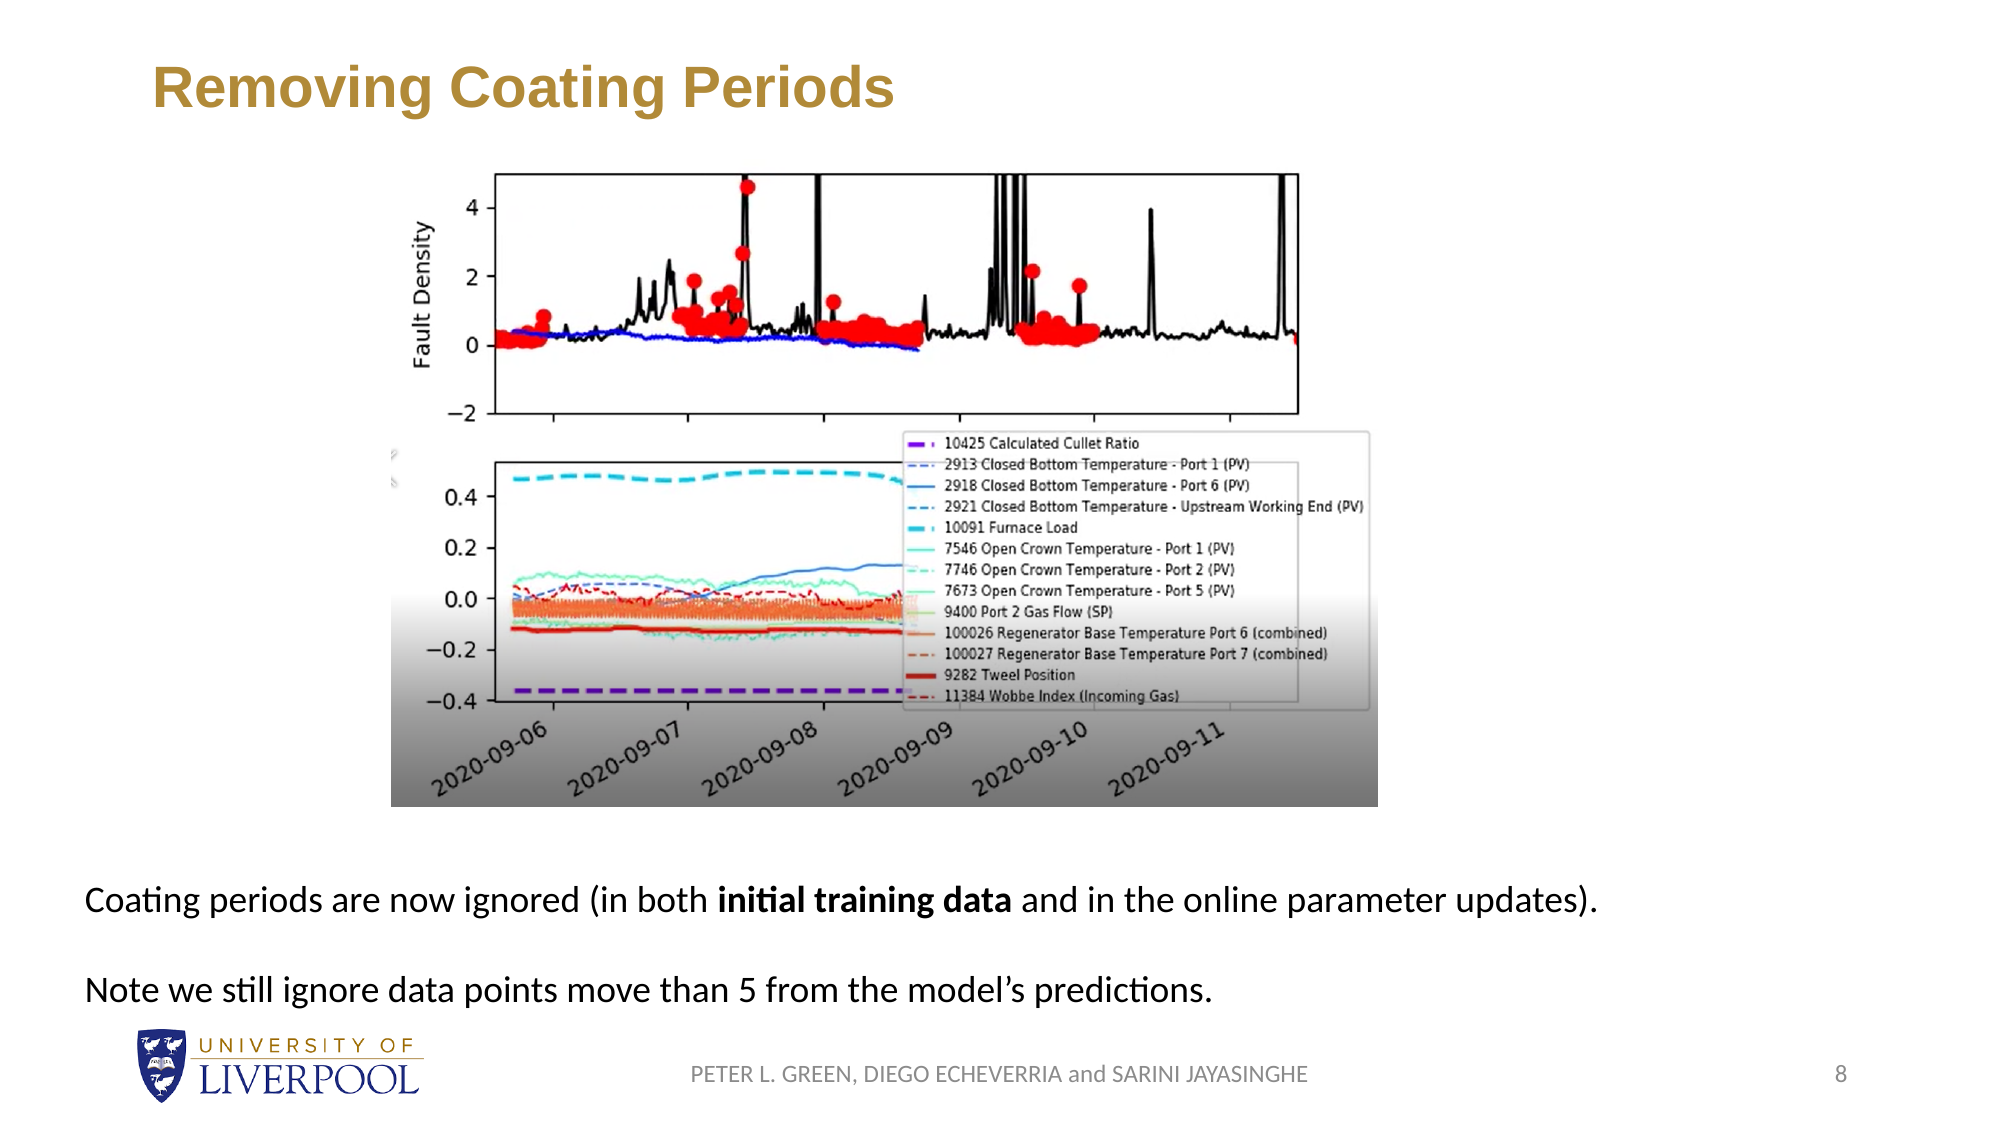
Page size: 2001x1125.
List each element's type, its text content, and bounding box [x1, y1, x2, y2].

picture [137, 1029, 424, 1103]
footer PETER L. GREEN, DIEGO ECHEVERRIA and SARINI JAYASINGHE [662, 1042, 1338, 1103]
picture [391, 159, 1378, 807]
slide_number 8 [1412, 1042, 1863, 1103]
title Removing Coating Periods [137, 59, 1863, 118]
text_box Coating periods are now ignored (in both initial training data and in the online parameter updates). Note we still ignore data points move than 5 from the model’s predictions. [69, 867, 1815, 1018]
